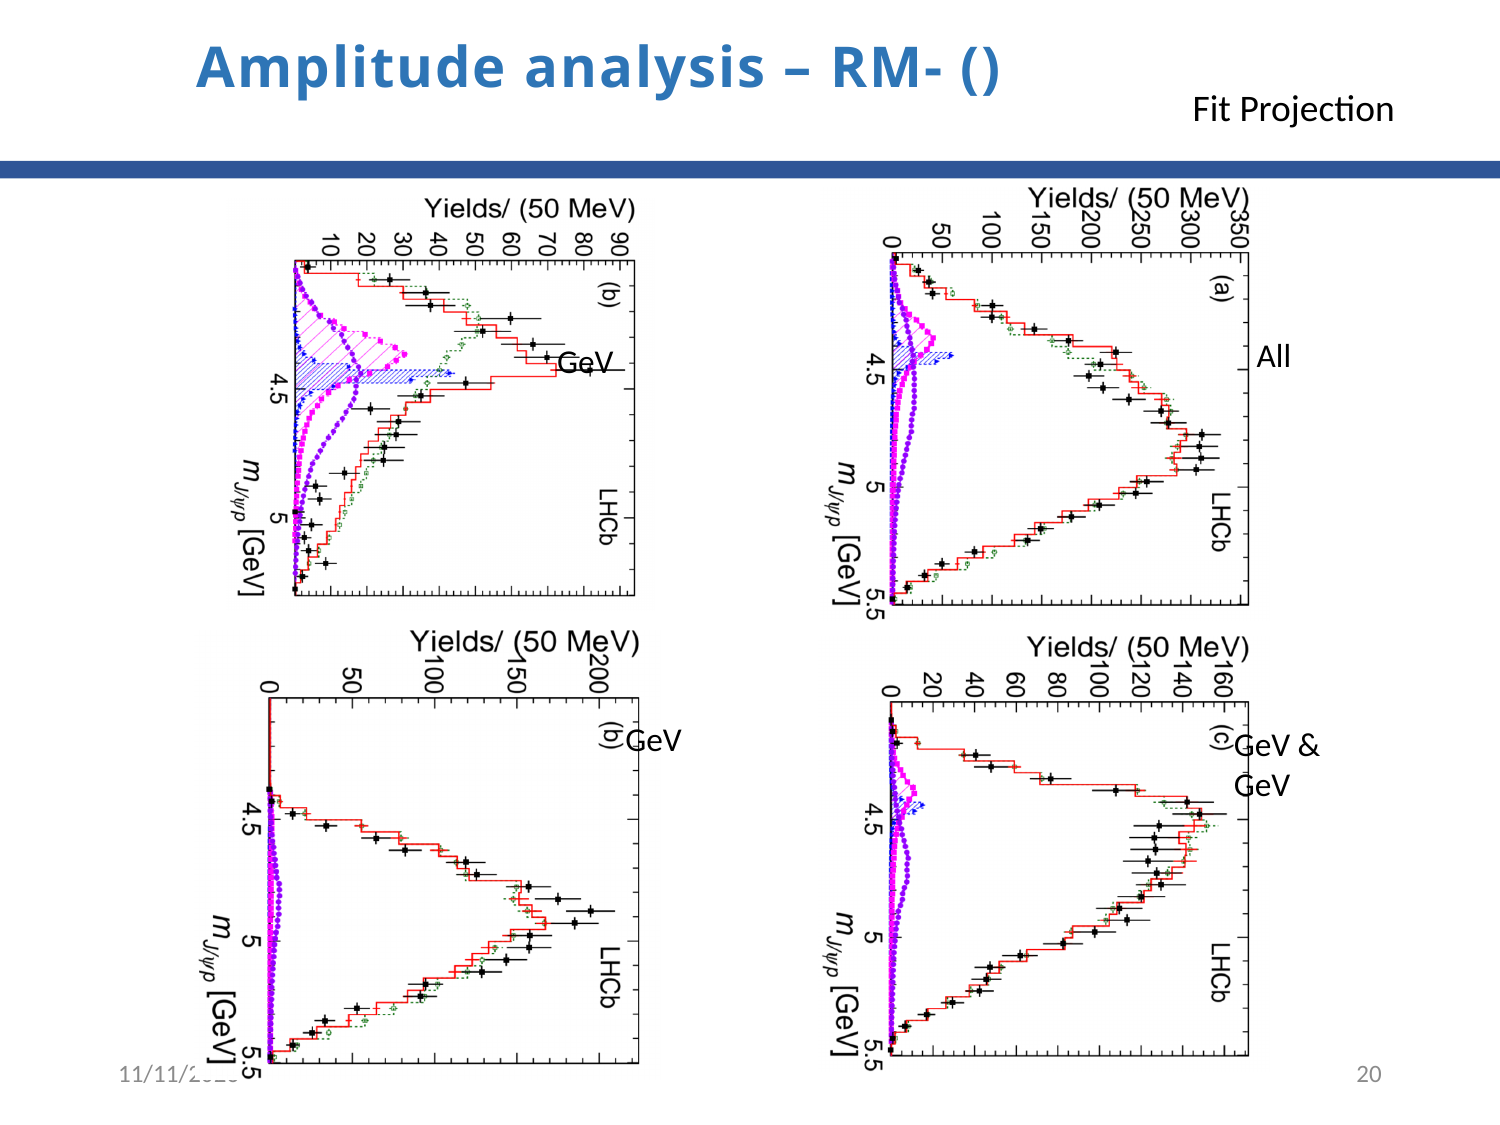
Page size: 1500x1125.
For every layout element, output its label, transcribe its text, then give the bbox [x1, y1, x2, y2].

text_box Fit Projection [1178, 76, 1411, 137]
slide_number 20 [1059, 1042, 1397, 1103]
picture [202, 622, 653, 1088]
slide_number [103, 1042, 441, 1103]
picture [234, 190, 647, 619]
picture [826, 179, 1262, 1080]
text_box [0, 160, 1500, 179]
